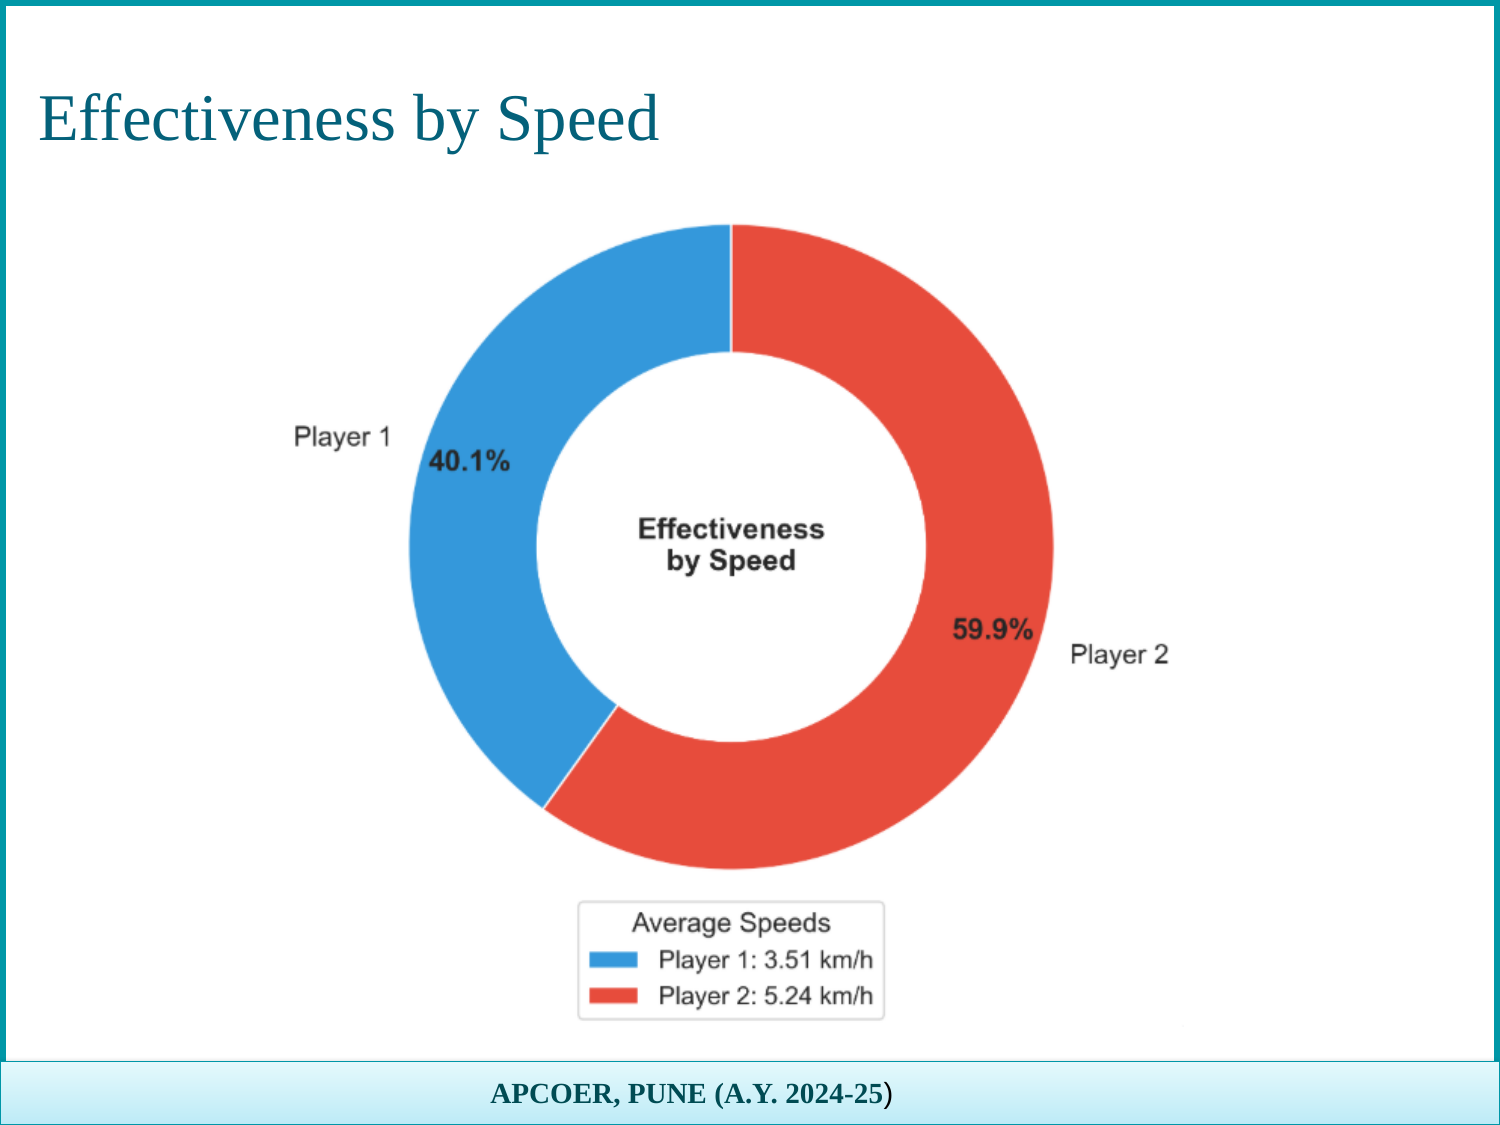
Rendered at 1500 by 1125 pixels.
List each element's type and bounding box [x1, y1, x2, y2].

text_box [0, 0, 1500, 1125]
picture [285, 189, 1184, 1027]
